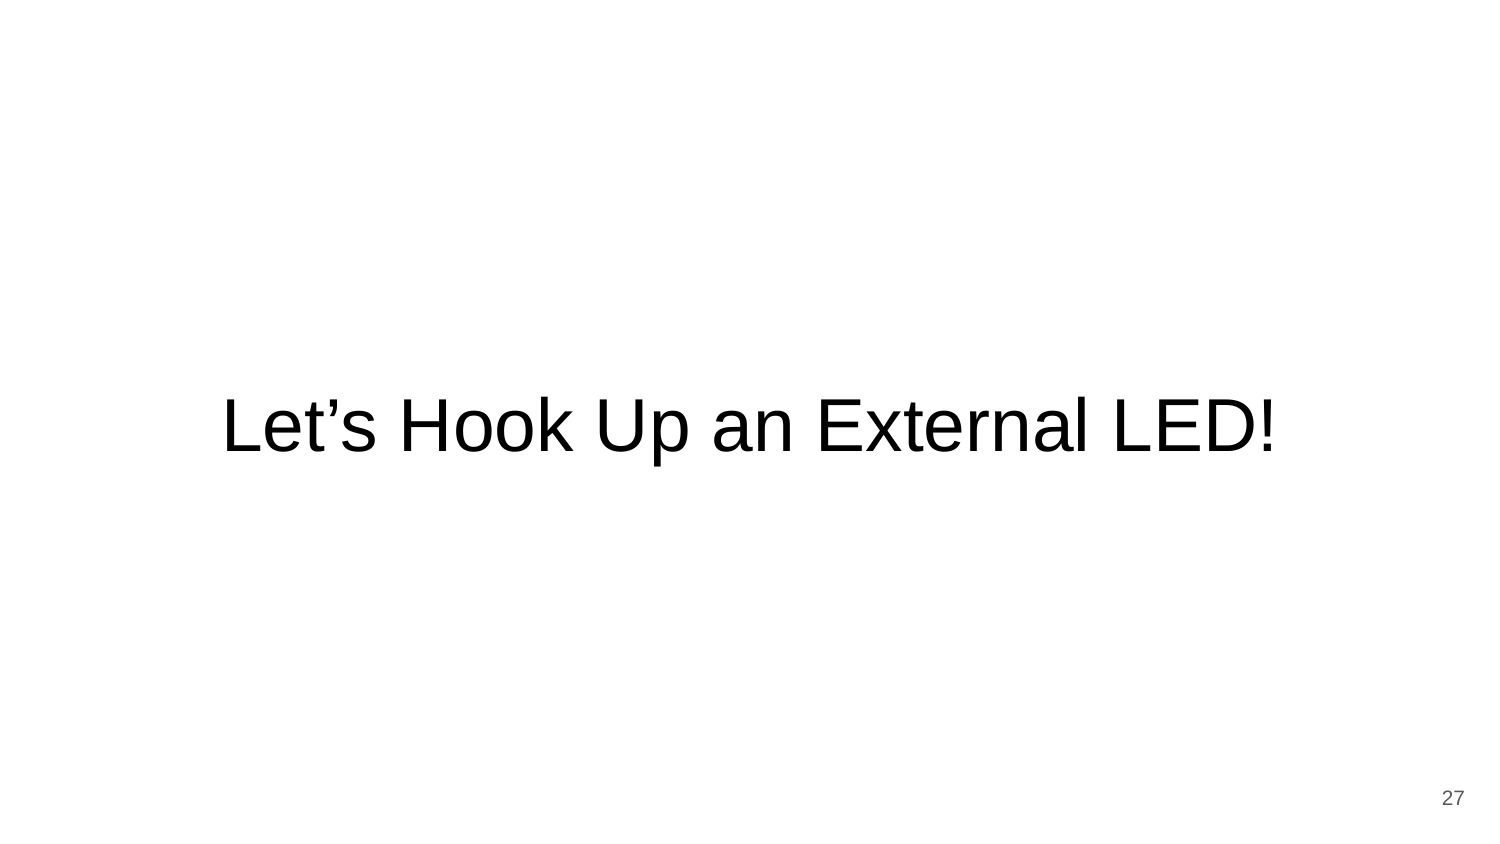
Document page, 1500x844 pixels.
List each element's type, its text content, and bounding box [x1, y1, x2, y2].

title Let’s Hook Up an External LED! [51, 352, 1449, 491]
slide_number ‹#› [1389, 764, 1480, 830]
